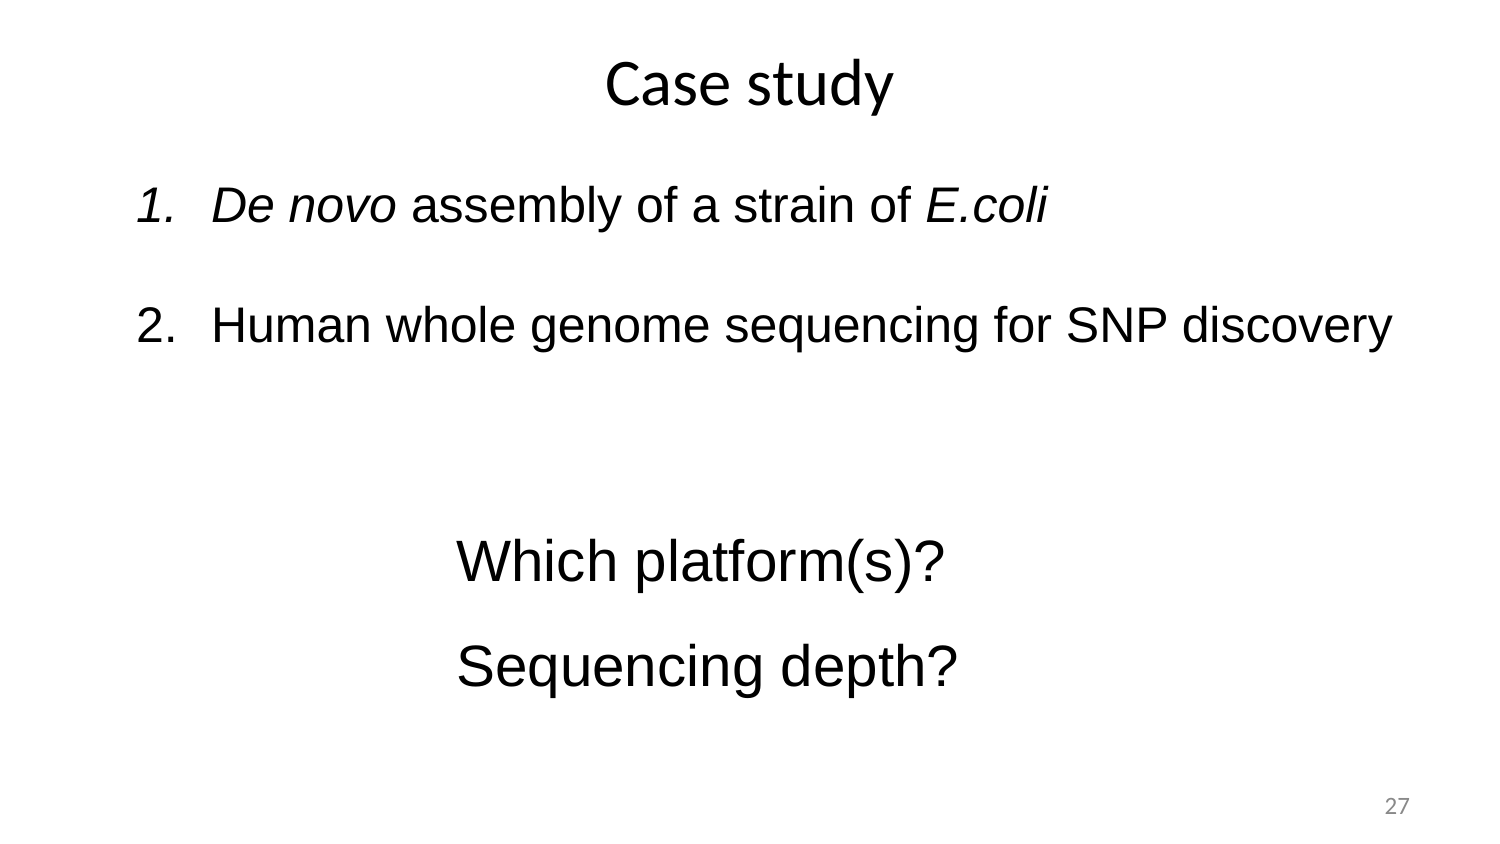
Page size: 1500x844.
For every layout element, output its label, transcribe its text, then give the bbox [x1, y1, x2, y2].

title Case study [75, 33, 1425, 123]
text_box Which platform(s)? Sequencing depth? [441, 481, 1135, 706]
slide_number 27 [1074, 782, 1425, 827]
text_box De novo assembly of a strain of E.coli Human whole genome sequencing for SNP discovery [121, 165, 1472, 361]
